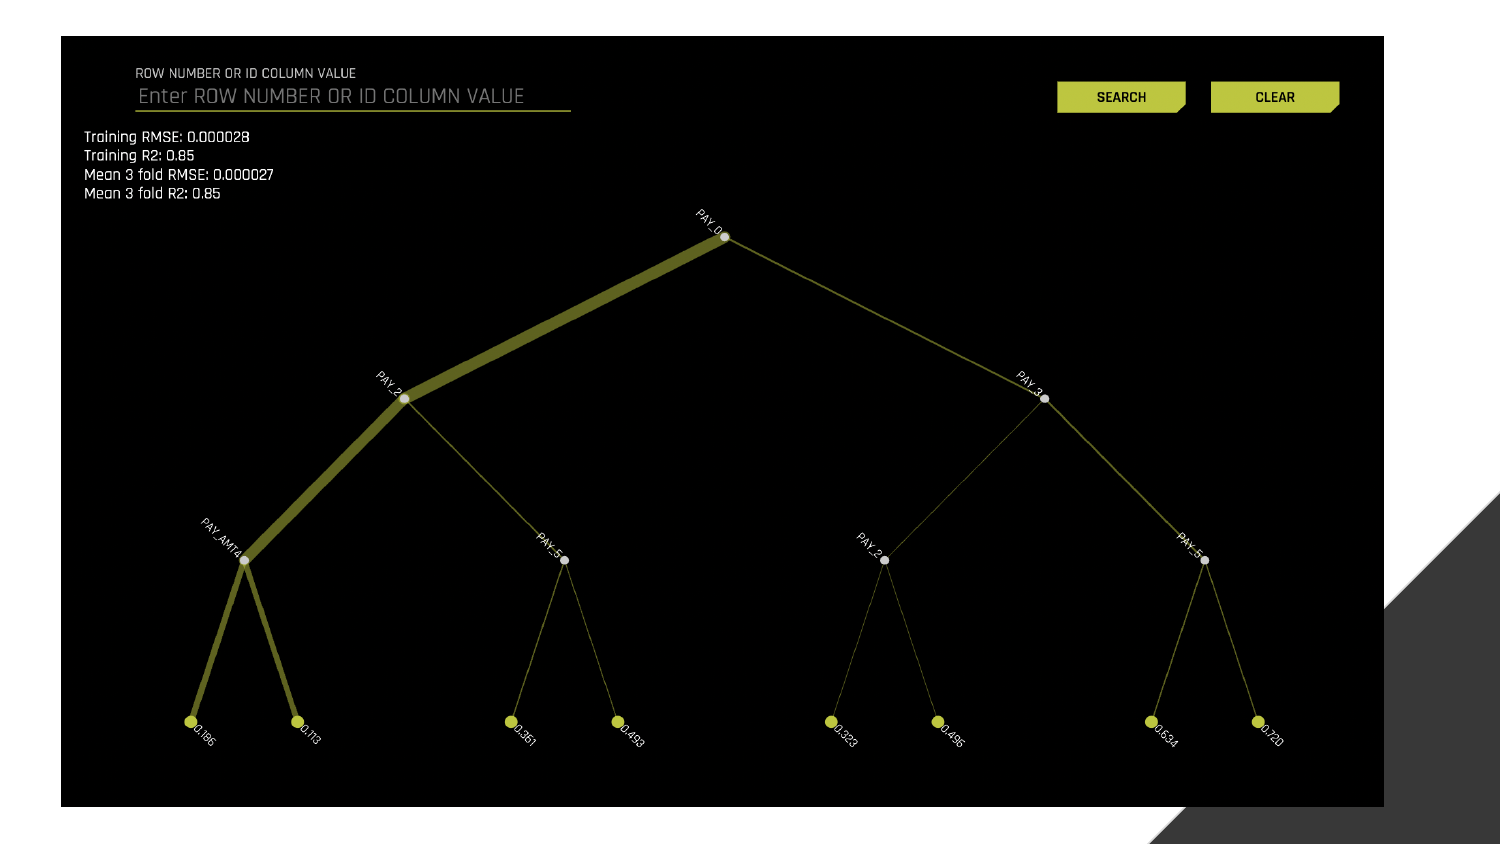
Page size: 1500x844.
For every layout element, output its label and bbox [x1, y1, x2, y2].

picture [60, 36, 1384, 808]
